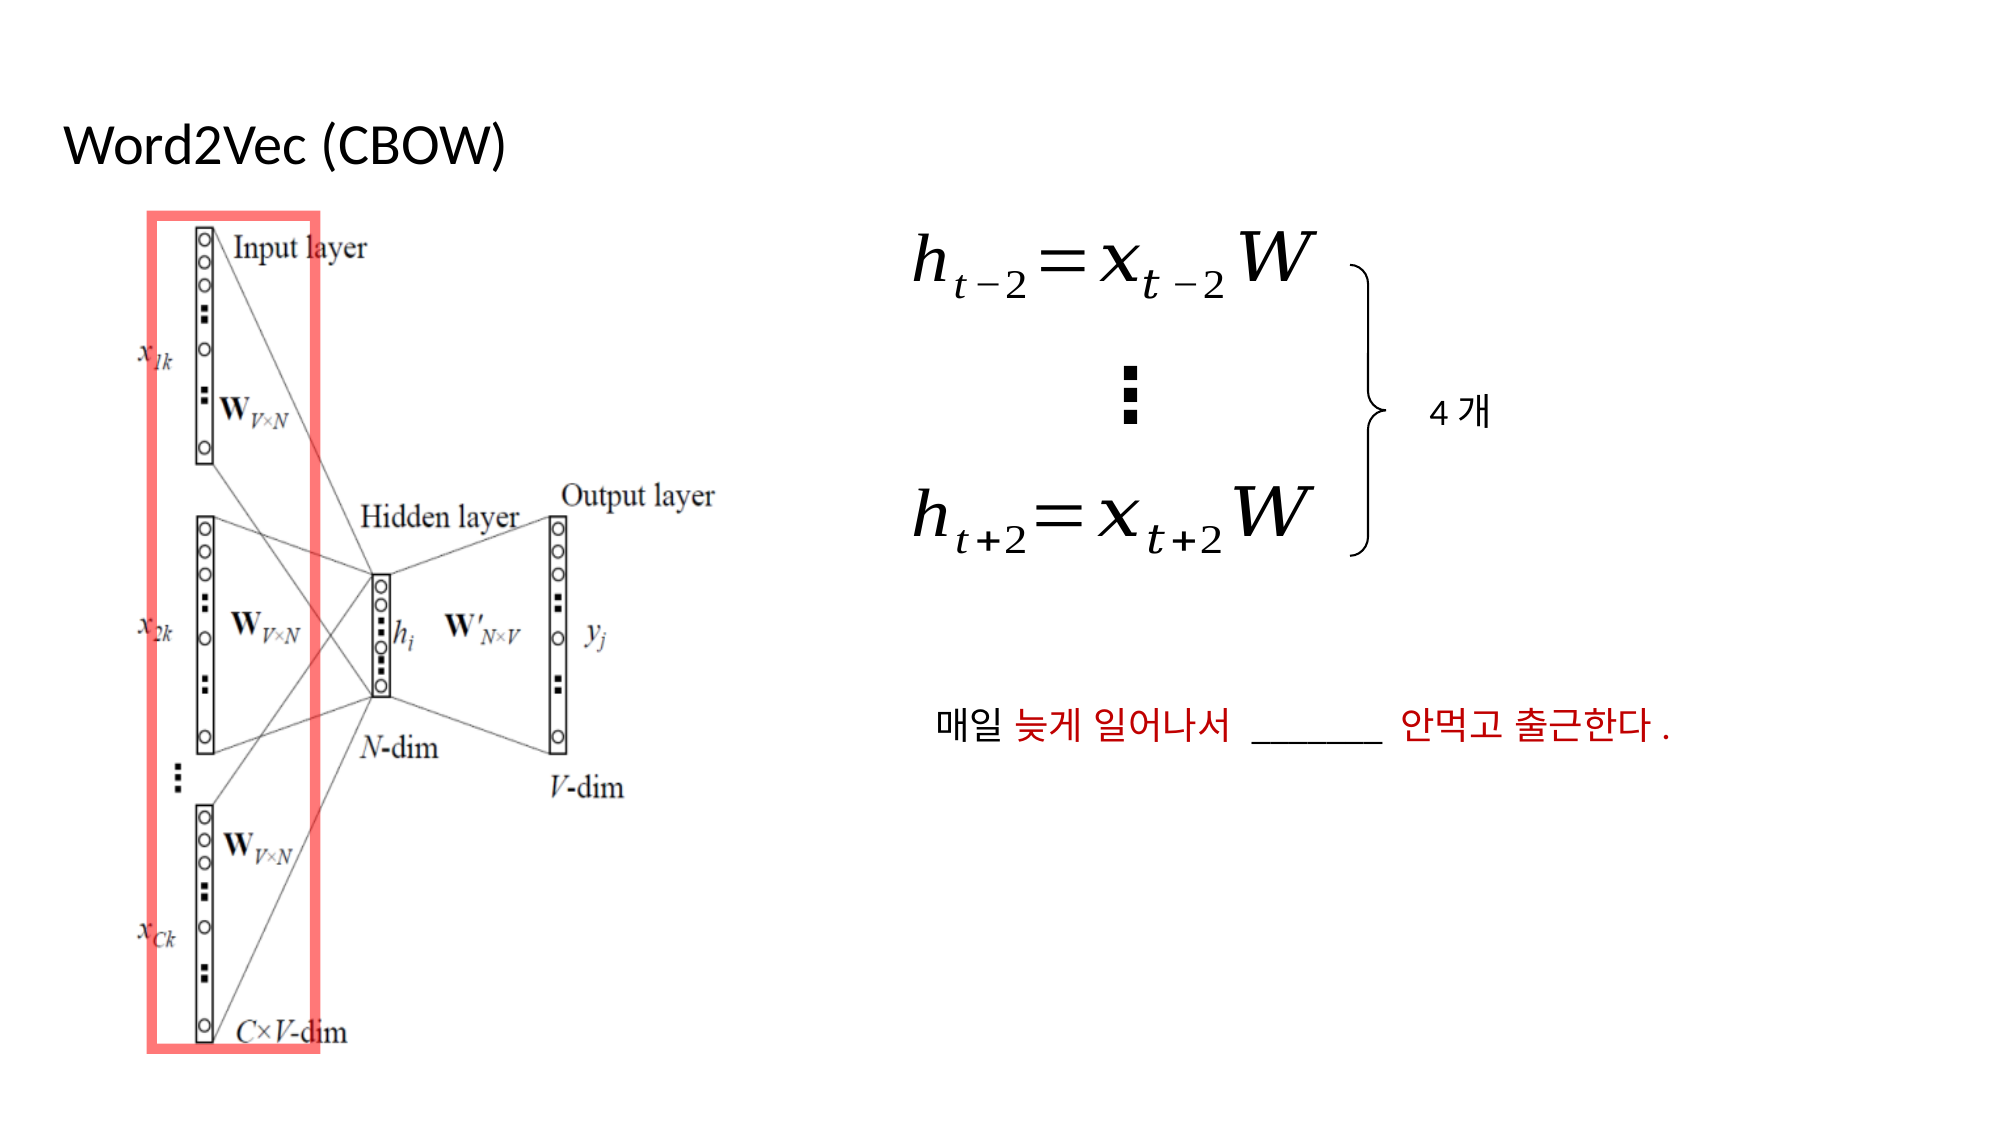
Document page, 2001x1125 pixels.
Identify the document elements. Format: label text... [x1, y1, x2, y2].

text_box [1349, 264, 1387, 557]
text_box 4개 [1414, 380, 1507, 440]
text_box 매일 늦게 일어나서 _______ 안먹고 출근한다. [920, 694, 1686, 755]
picture [104, 213, 786, 1090]
text_box Word2Vec (CBOW) [48, 98, 524, 184]
text_box ⋮ [1078, 339, 1183, 444]
